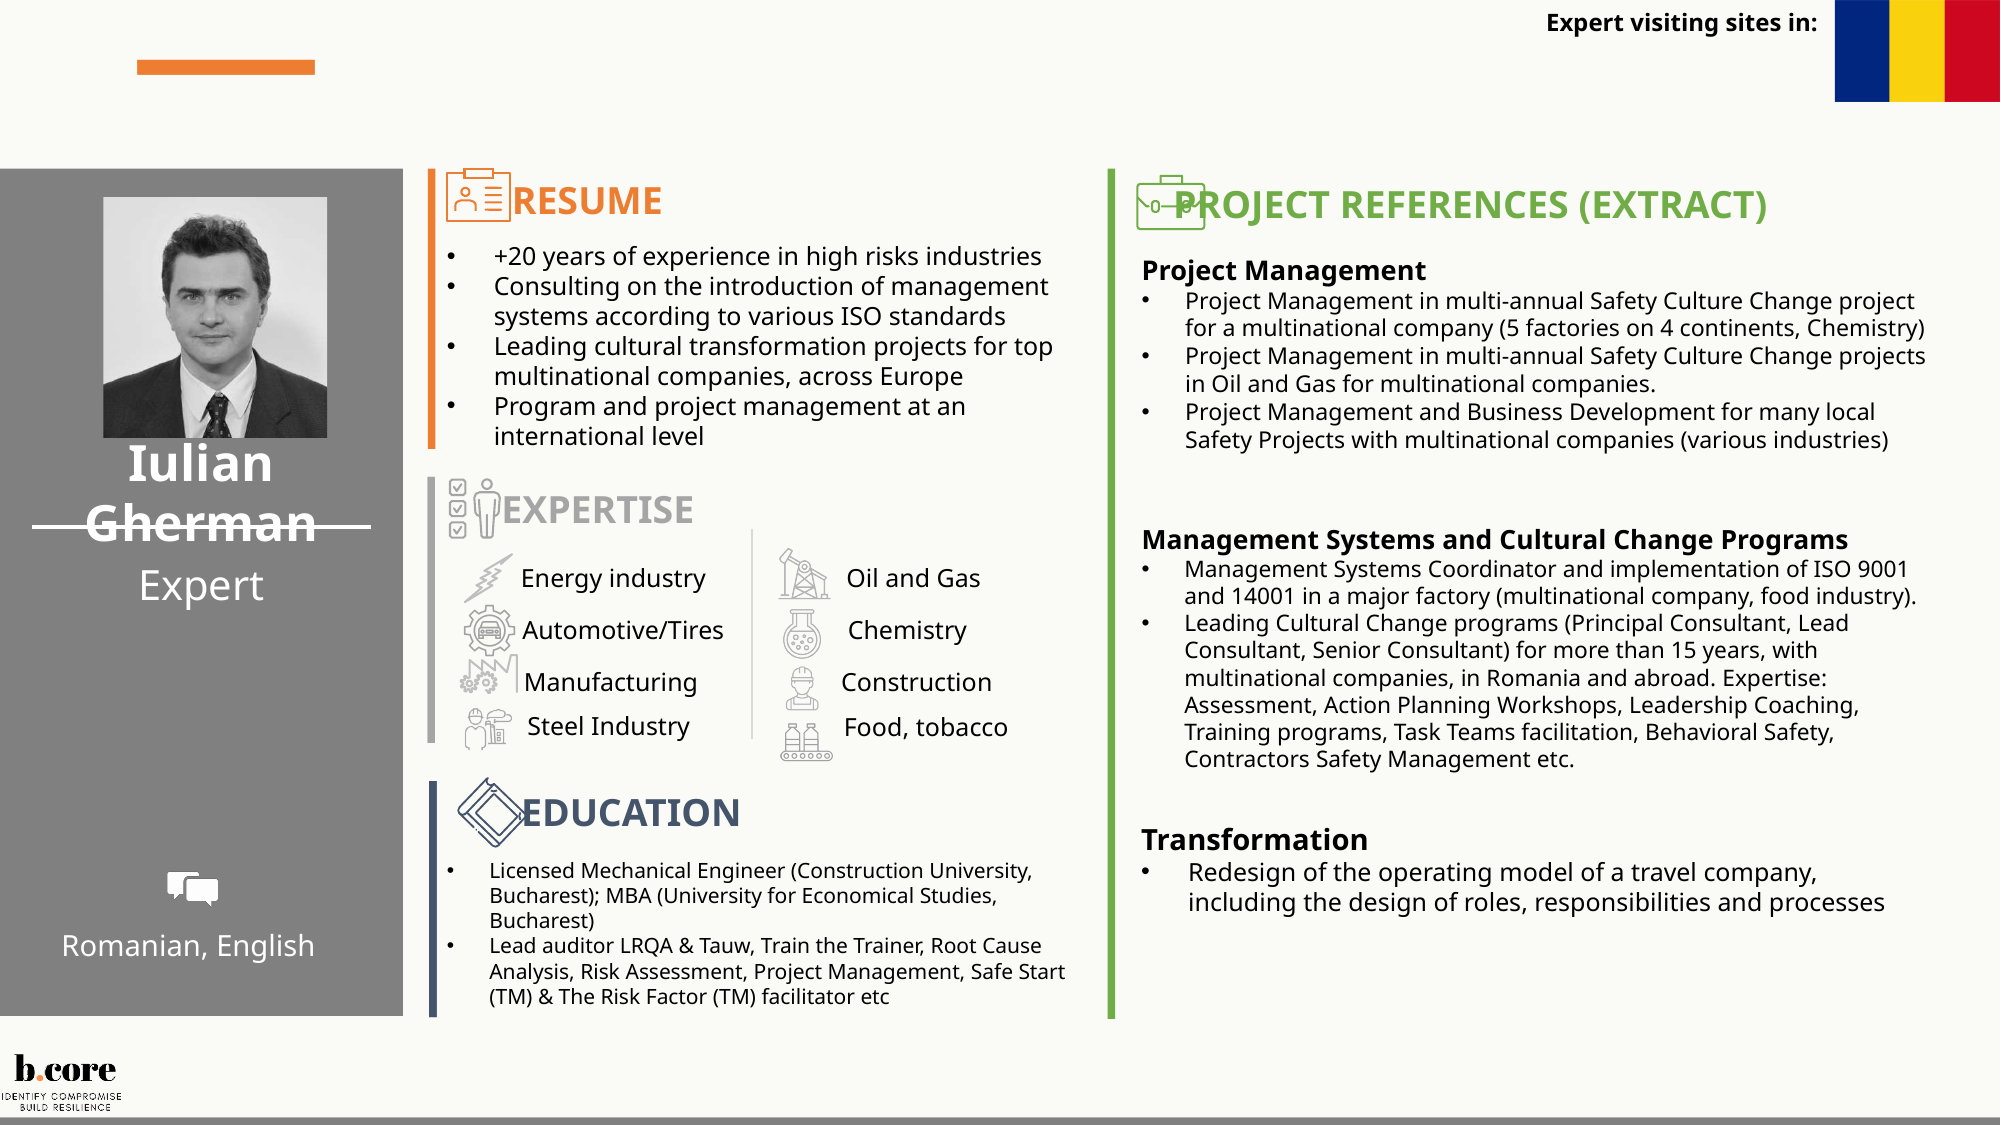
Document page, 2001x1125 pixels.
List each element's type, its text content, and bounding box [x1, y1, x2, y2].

text_box EXPERTISE [490, 478, 710, 539]
text_box +20 years of experience in high risks industries Consulting on the introduction of management systems according to various ISO standards Leading cultural transformation projects for top multinational companies, across Europe Program and project management at an international level [436, 232, 1106, 515]
text_box [427, 168, 436, 450]
picture [0, 1053, 124, 1113]
text_box [1834, 0, 2000, 102]
text_box Steel Industry [519, 703, 705, 748]
text_box Chemistry [833, 607, 982, 652]
text_box [0, 637, 404, 1017]
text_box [460, 655, 517, 694]
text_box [449, 479, 500, 538]
text_box [464, 554, 513, 603]
text_box Food, tobacco [829, 704, 1024, 750]
text_box Transformation Redesign of the operating model of a travel company, including the design of roles, responsibilities and processes [1125, 813, 1945, 928]
text_box Iulian Gherman [0, 458, 404, 526]
text_box Manufacturing [509, 659, 714, 705]
text_box Automotive/Tires [516, 607, 740, 652]
picture [780, 717, 833, 767]
text_box [426, 476, 436, 744]
text_box RESUME [497, 169, 678, 230]
picture [770, 542, 840, 715]
picture [162, 859, 223, 920]
text_box PROJECT REFERENCES (EXTRACT) [1158, 174, 1783, 234]
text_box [446, 168, 510, 221]
text_box [417, 449, 509, 541]
text_box [1107, 168, 1116, 1020]
text_box Oil and Gas [840, 554, 996, 600]
text_box Energy industry [506, 554, 721, 600]
text_box Licensed Mechanical Engineer (Construction University, Bucharest); MBA (University for Economical Studies, Bucharest) Lead auditor LRQA & Tauw, Train the Trainer, Root Cause Analysis, Risk Assessment, Project Management, Safe Start (TM) & The Risk Factor (TM) facilitator etc [438, 849, 1107, 1017]
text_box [456, 776, 528, 848]
text_box Project Management Project Management in multi-annual Safety Culture Change project for a multinational company (5 factories on 4 continents, Chemistry) Project Management in multi-annual Safety Culture Change projects in Oil and Gas for multinational companies. Project Management and Business Development for many local Safety Projects with multinational companies (various industries) [1126, 245, 1945, 489]
picture [460, 701, 519, 755]
text_box Construction [826, 658, 1008, 704]
text_box EDUCATION [528, 781, 757, 841]
text_box [0, 168, 404, 458]
text_box Expert visiting sites in: [1530, 0, 1834, 52]
text_box [1116, 894, 1360, 956]
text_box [1136, 174, 1206, 231]
text_box [428, 780, 438, 1018]
picture [463, 604, 516, 657]
text_box Romanian, English [46, 919, 331, 970]
text_box [0, 526, 404, 530]
text_box Expert [0, 530, 404, 637]
picture [103, 197, 328, 438]
text_box Management Systems and Cultural Change Programs Management Systems Coordinator and implementation of ISO 9001 and 14001 in a major factory (multinational company, food industry). Leading Cultural Change programs (Principal Consultant, Lead Consultant, Senior Consultant) for more than 15 years, with multinational companies, in Romania and abroad. Expertise: Assessment, Action Planning Workshops, Leadership Coaching, Training programs, Task Teams facilitation, Behavioral Safety, Contractors Safety Management etc. [1126, 514, 1945, 786]
text_box [939, 894, 1107, 956]
